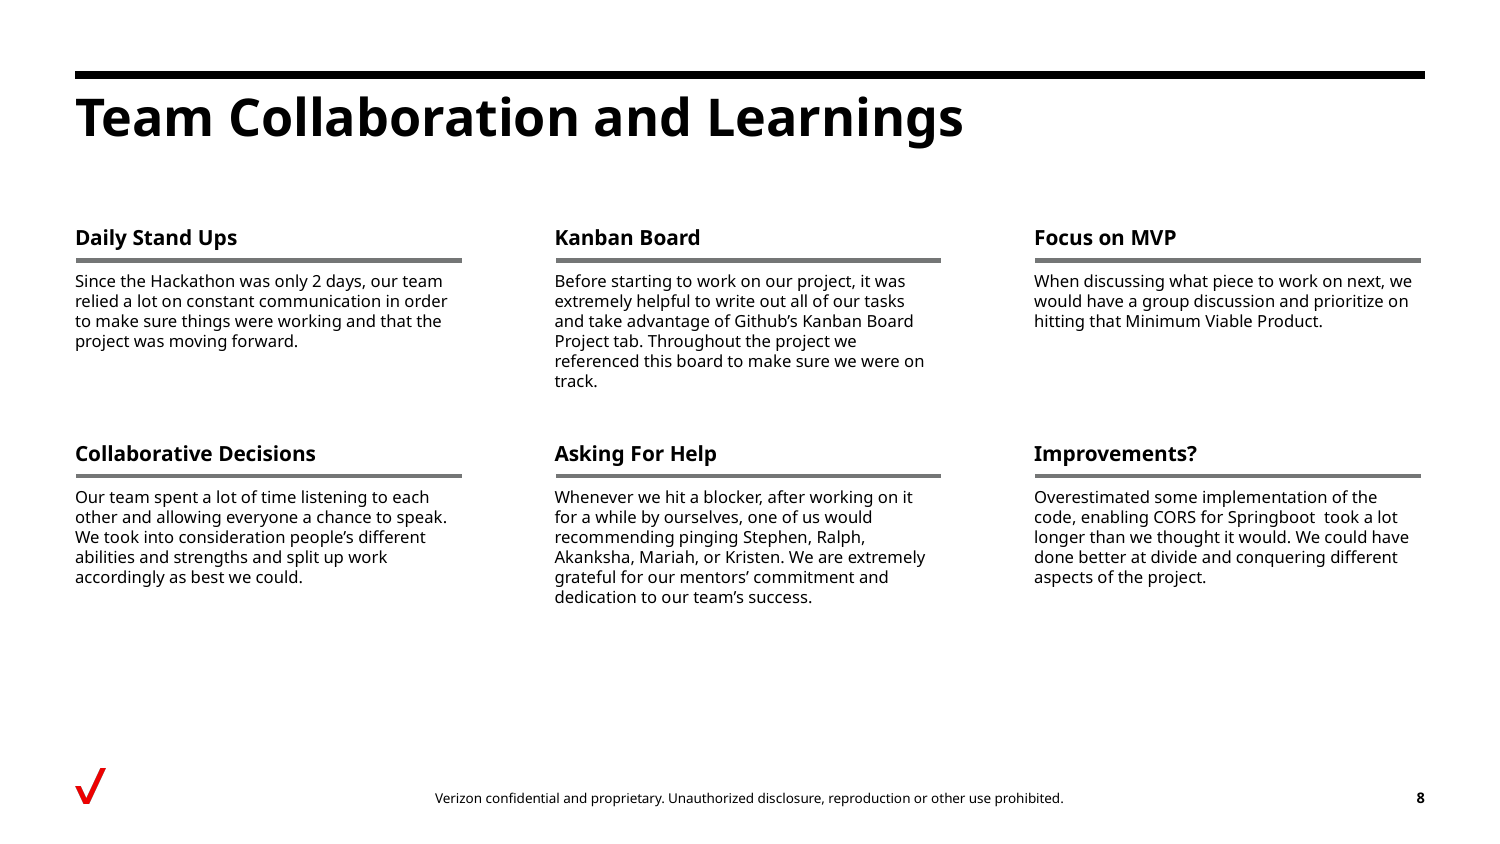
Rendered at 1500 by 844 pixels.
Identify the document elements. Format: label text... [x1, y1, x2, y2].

slide_number ‹#› [1387, 771, 1425, 809]
text_box Since the Hackathon was only 2 days, our team relied a lot on constant communication in order to make sure things were working and that the project was moving forward. [75, 263, 460, 359]
text_box When discussing what piece to work on next, we would have a group discussion and prioritize on hitting that Minimum Viable Product. [1034, 263, 1419, 339]
picture [57, 750, 124, 822]
text_box Asking For Help [554, 433, 775, 474]
text_box Improvements? [1034, 433, 1275, 474]
text_box Collaborative Decisions [74, 433, 361, 474]
text_box Our team spent a lot of time listening to each other and allowing everyone a chance to speak. We took into consideration people’s different abilities and strengths and split up work accordingly as best we could. [75, 479, 460, 595]
title Team Collaboration and Learnings [75, 96, 1238, 191]
text_box Whenever we hit a blocker, after working on it for a while by ourselves, one of us would recommending pinging Stephen, Ralph, Akanksha, Mariah, or Kristen. We are extremely grateful for our mentors’ commitment and dedication to our team’s success. [554, 479, 940, 614]
text_box Overestimated some implementation of the code, enabling CORS for Springboot took a lot longer than we thought it would. We could have done better at divide and conquering different aspects of the project. [1034, 479, 1419, 595]
text_box Before starting to work on our project, it was extremely helpful to write out all of our tasks and take advantage of Github’s Kanban Board Project tab. Throughout the project we referenced this board to make sure we were on track. [554, 263, 940, 399]
text_box Focus on MVP [1034, 217, 1255, 258]
text_box Daily Stand Ups [74, 217, 382, 258]
text_box Kanban Board [554, 217, 731, 258]
